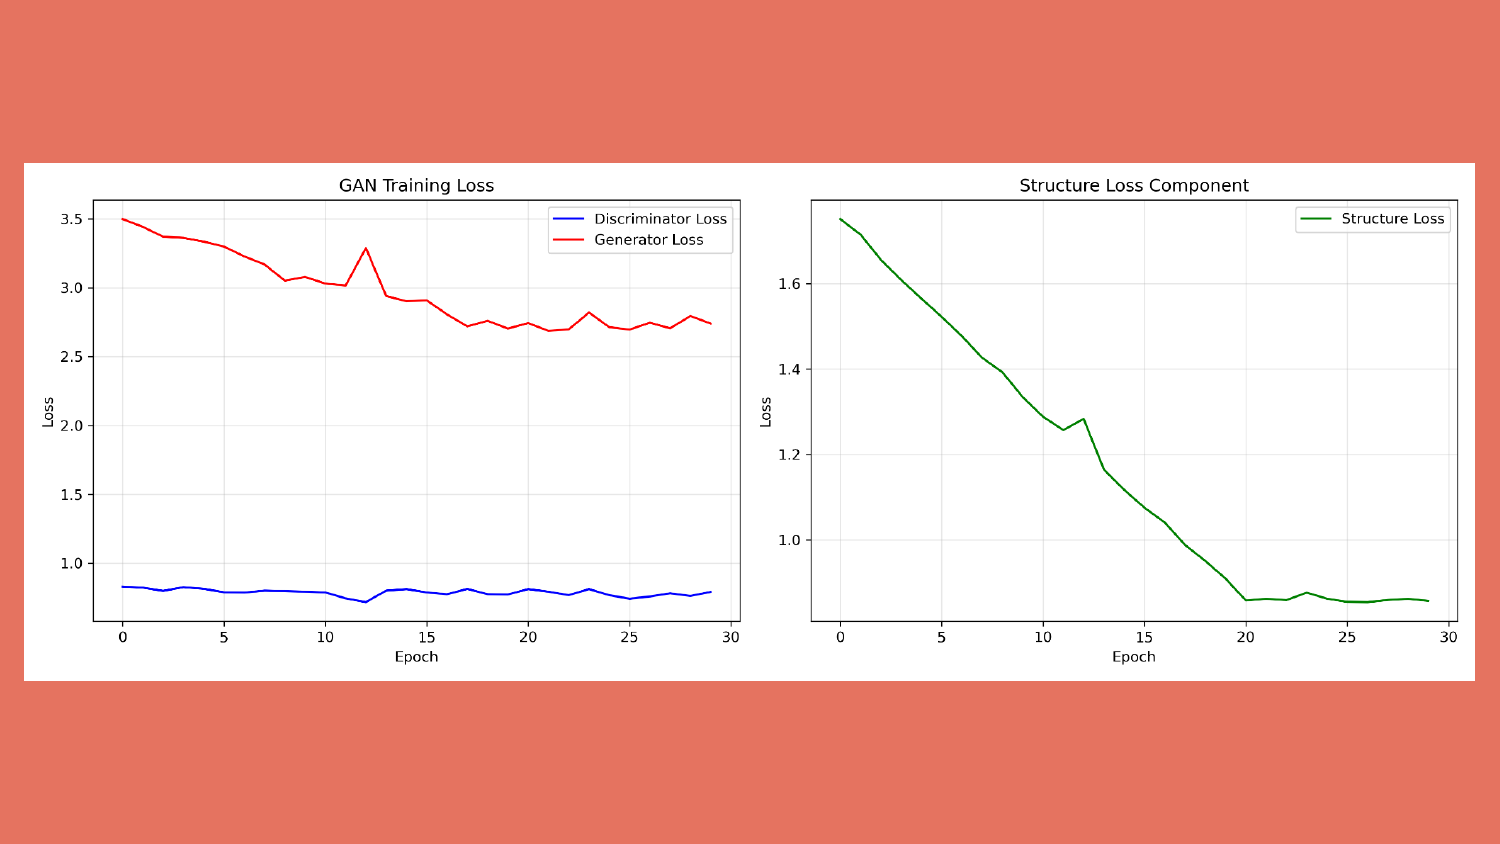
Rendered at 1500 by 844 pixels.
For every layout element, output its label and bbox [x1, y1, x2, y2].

picture [24, 162, 1476, 681]
